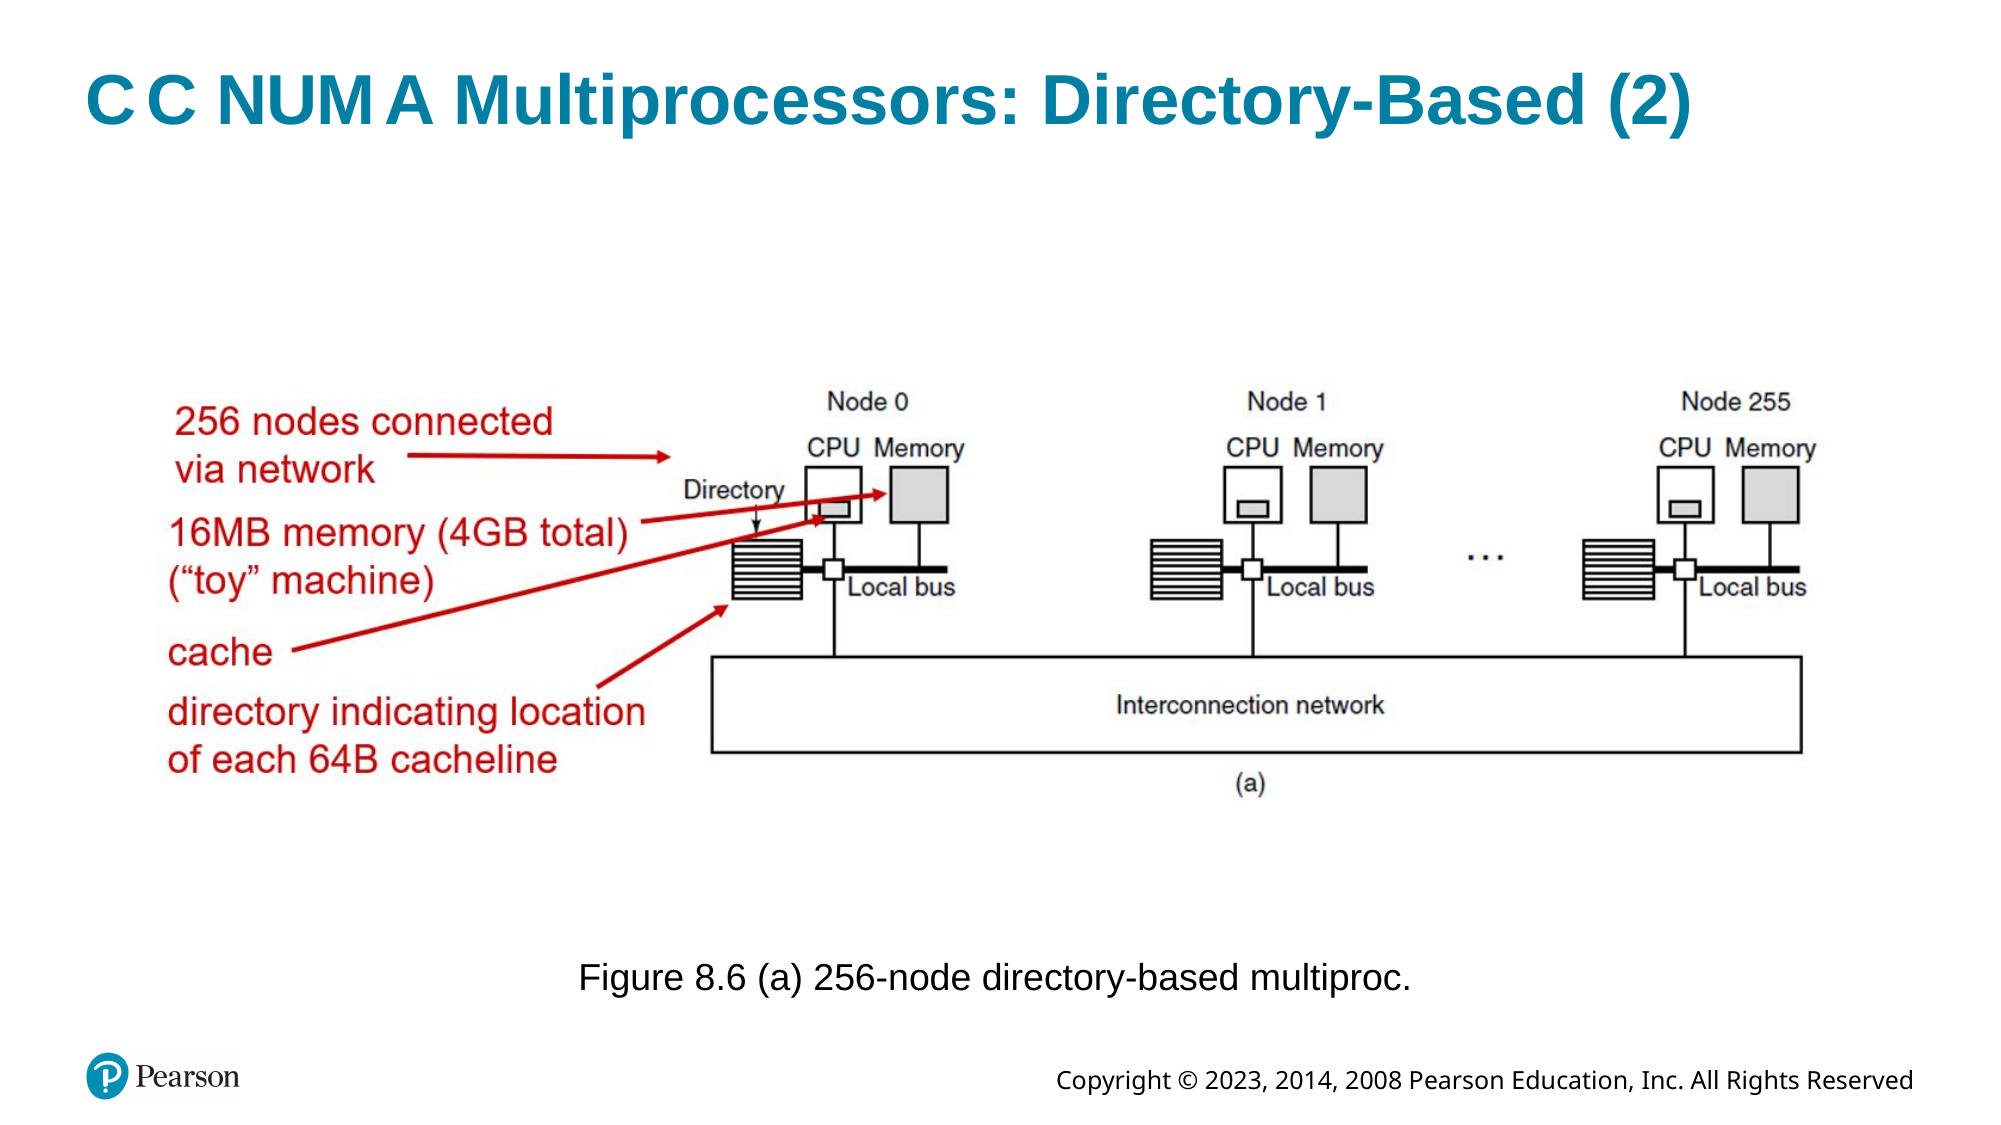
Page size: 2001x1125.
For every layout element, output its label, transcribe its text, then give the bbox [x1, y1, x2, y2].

picture [155, 361, 1847, 811]
picture [85, 1051, 241, 1101]
list Figure 8.6 (a) 256-node directory-based multiproc. [578, 821, 1422, 1125]
title C C N U M A Multiprocessors: Directory-Based (2) [85, 0, 1916, 194]
